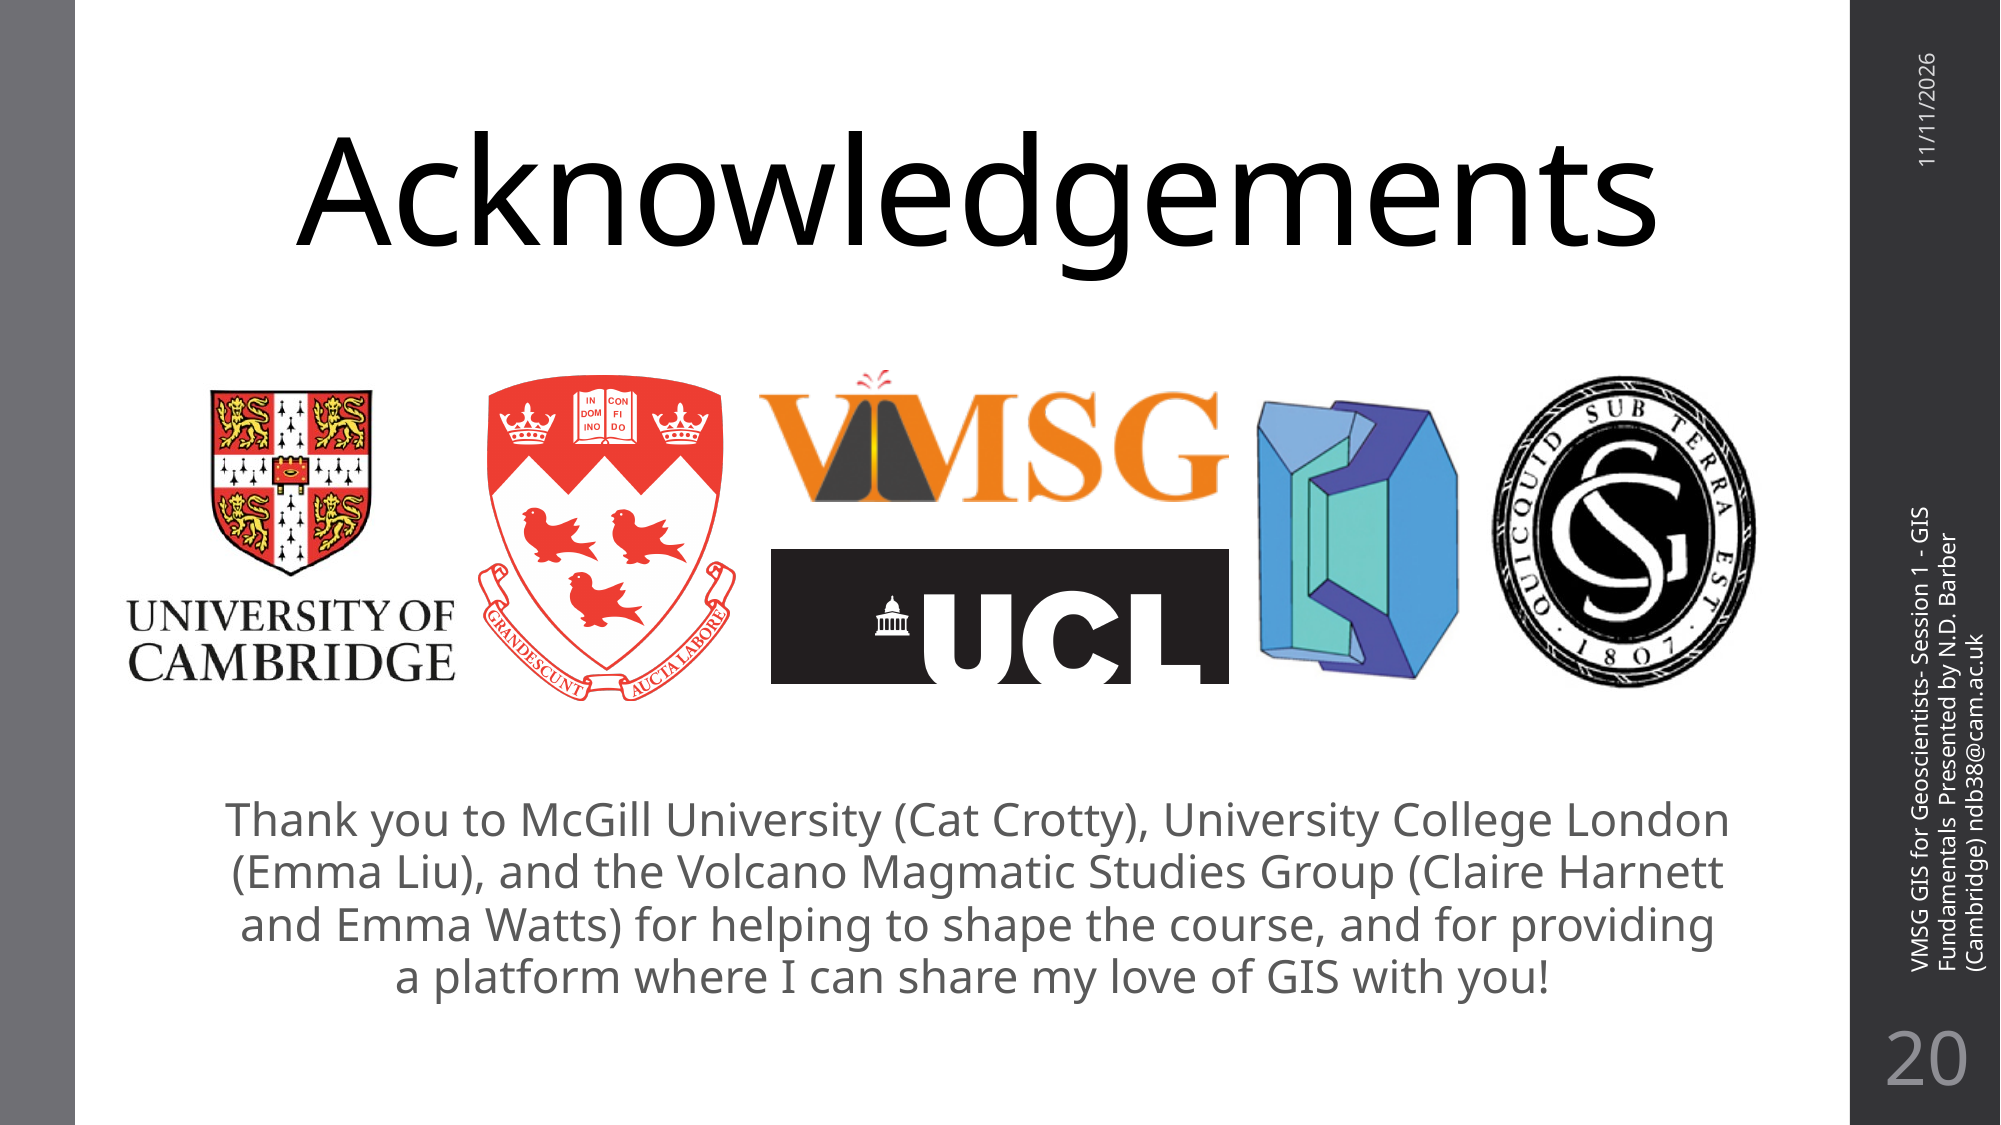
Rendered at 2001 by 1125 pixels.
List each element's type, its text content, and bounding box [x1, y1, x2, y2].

picture [104, 375, 736, 702]
picture [770, 549, 1230, 685]
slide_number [1897, 37, 1958, 351]
picture [1255, 372, 1786, 698]
picture [759, 370, 1229, 503]
title Acknowledgements [206, 0, 1752, 617]
footer VMSG GIS for Geoscientists- Session 1 - GIS Fundamentals Presented by N.D. Barber (Cambridge) ndb38@cam.ac.uk [1897, 400, 1958, 988]
list Thank you to McGill University (Cat Crotty), University College London (Emma Liu), and the Volcano Magmatic Studies Group (Claire Harnett and Emma Watts) for helping to shape the course, and for providing a platform where I can share my love of GIS with you! [206, 787, 1752, 1065]
slide_number 19 [1852, 1012, 2000, 1110]
